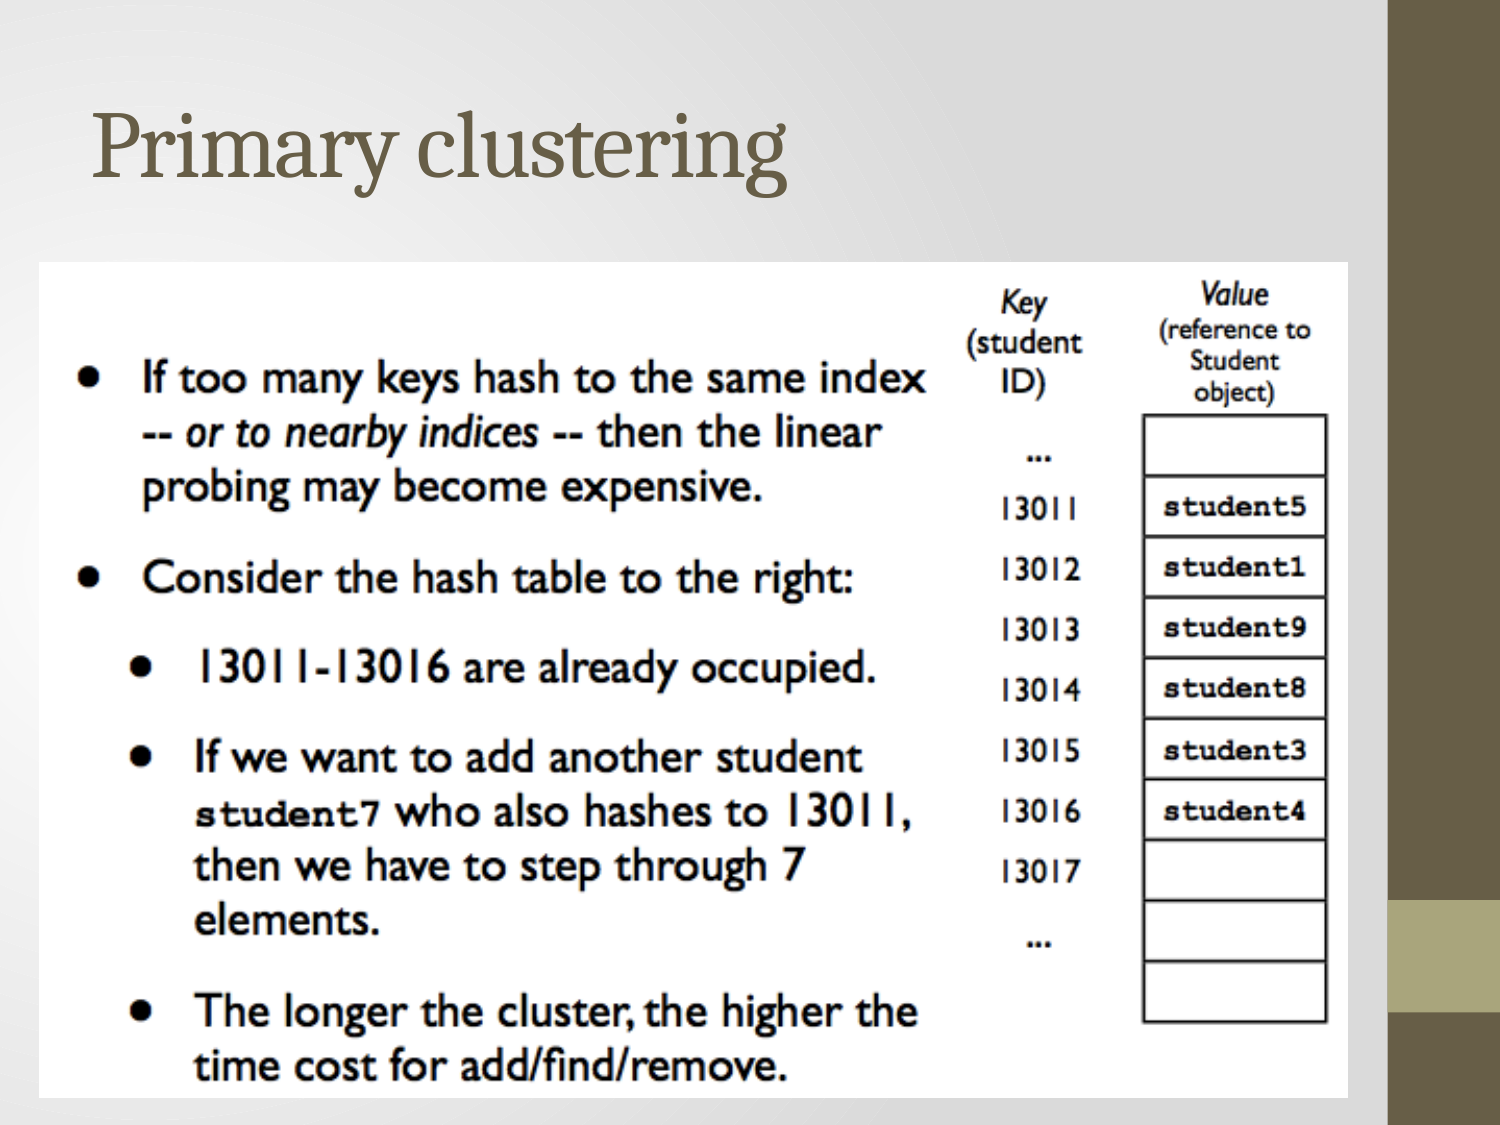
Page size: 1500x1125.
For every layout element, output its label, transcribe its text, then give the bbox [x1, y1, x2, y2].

title Primary clustering [75, 45, 1325, 233]
picture [38, 261, 1349, 1099]
